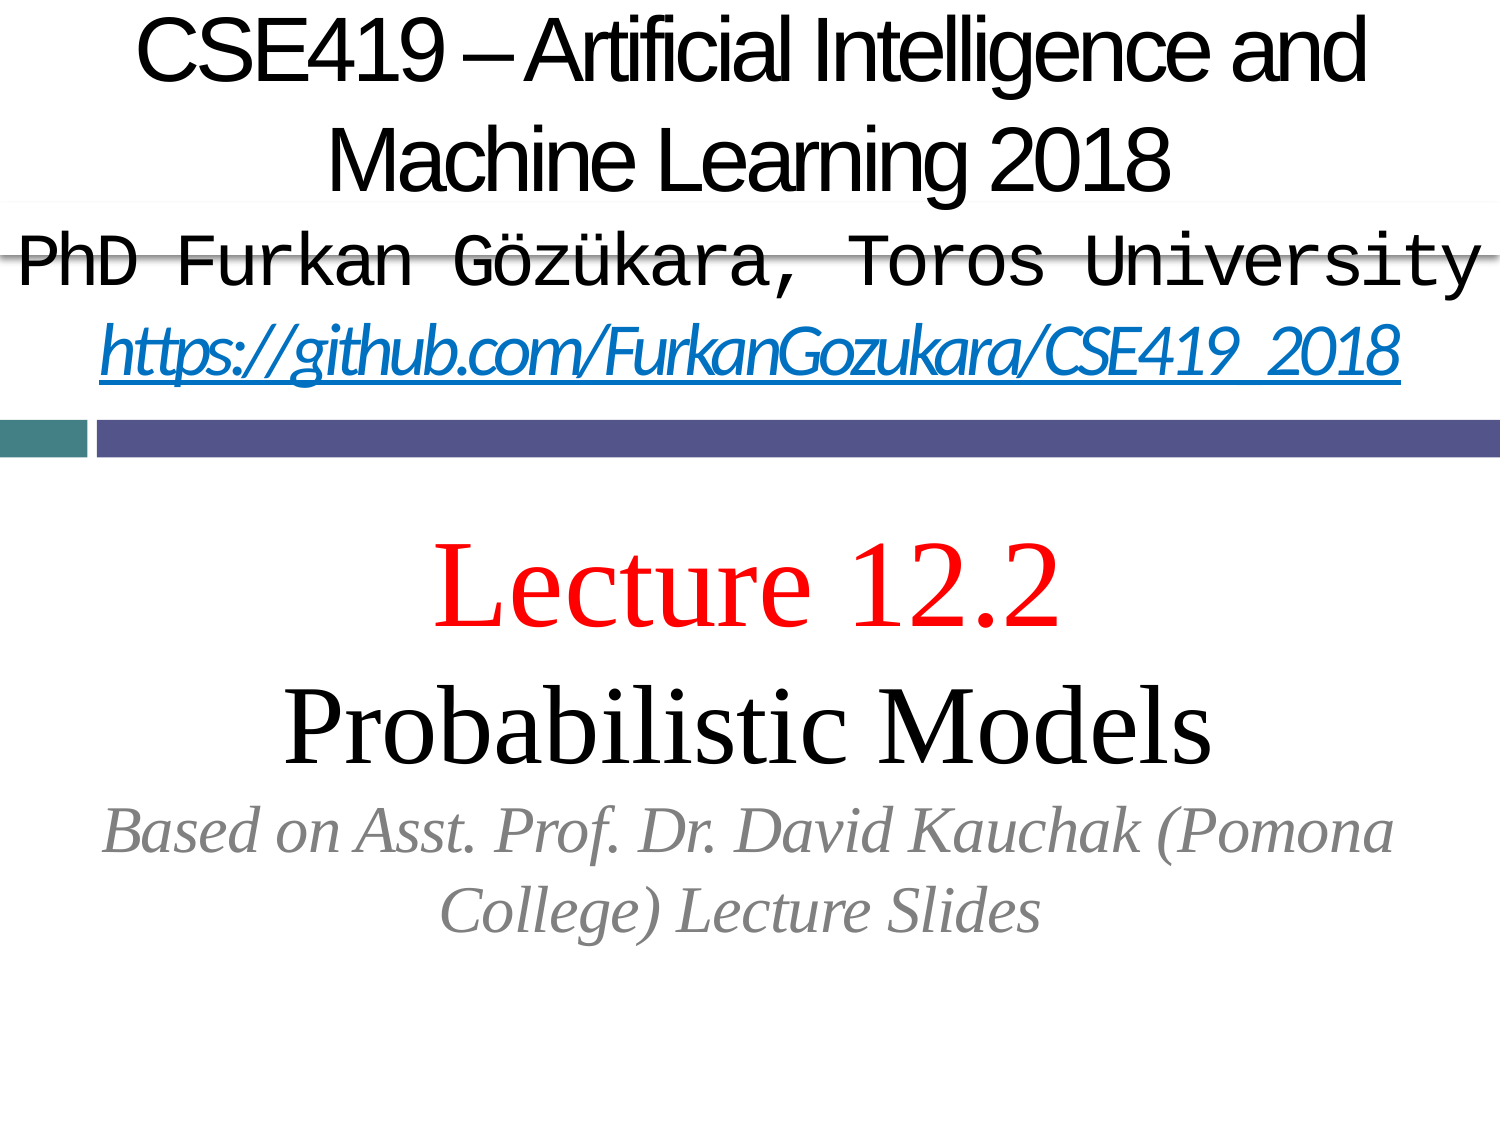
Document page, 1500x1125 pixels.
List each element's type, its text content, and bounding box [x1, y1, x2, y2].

text_box Lecture 12.2 Probabilistic Models Based on Asst. Prof. Dr. David Kauchak (Pomona College) Lecture Slides [0, 499, 1499, 946]
text_box CSE419 – Artificial Intelligence and Machine Learning 2018 PhD Furkan Gözükara, Toros University https://github.com/FurkanGozukara/CSE419_2018 [0, 0, 1500, 590]
